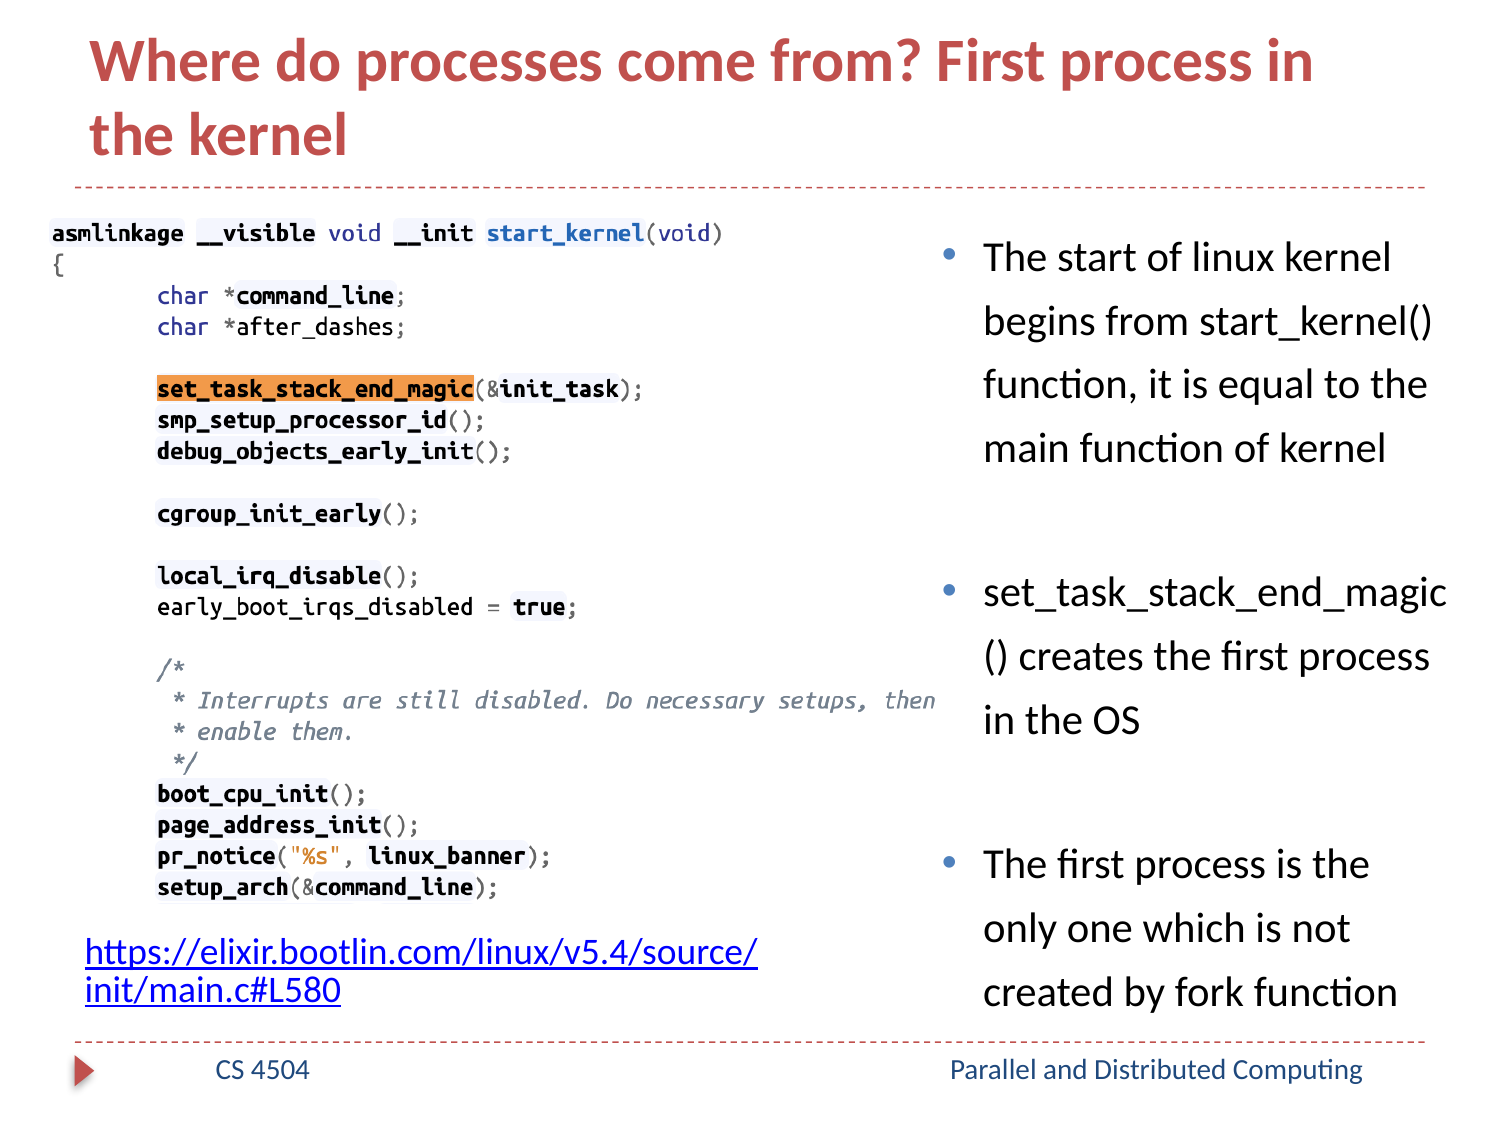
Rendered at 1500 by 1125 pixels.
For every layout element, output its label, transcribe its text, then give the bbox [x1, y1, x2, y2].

list The start of linux kernel begins from start_kernel() function, it is equal to the main function of kernel set_task_stack_end_magic() creates the first process in the OS The first process is the only one which is not created by fork function [927, 208, 1466, 1043]
picture [34, 207, 976, 904]
title Where do processes come from? First process in the kernel [75, 12, 1425, 175]
text_box https://elixir.bootlin.com/linux/v5.4/source/init/main.c#L580 [69, 919, 774, 980]
slide_number Parallel and Distributed Computing [887, 1042, 1426, 1103]
slide_number CS 4504 [100, 1042, 426, 1103]
